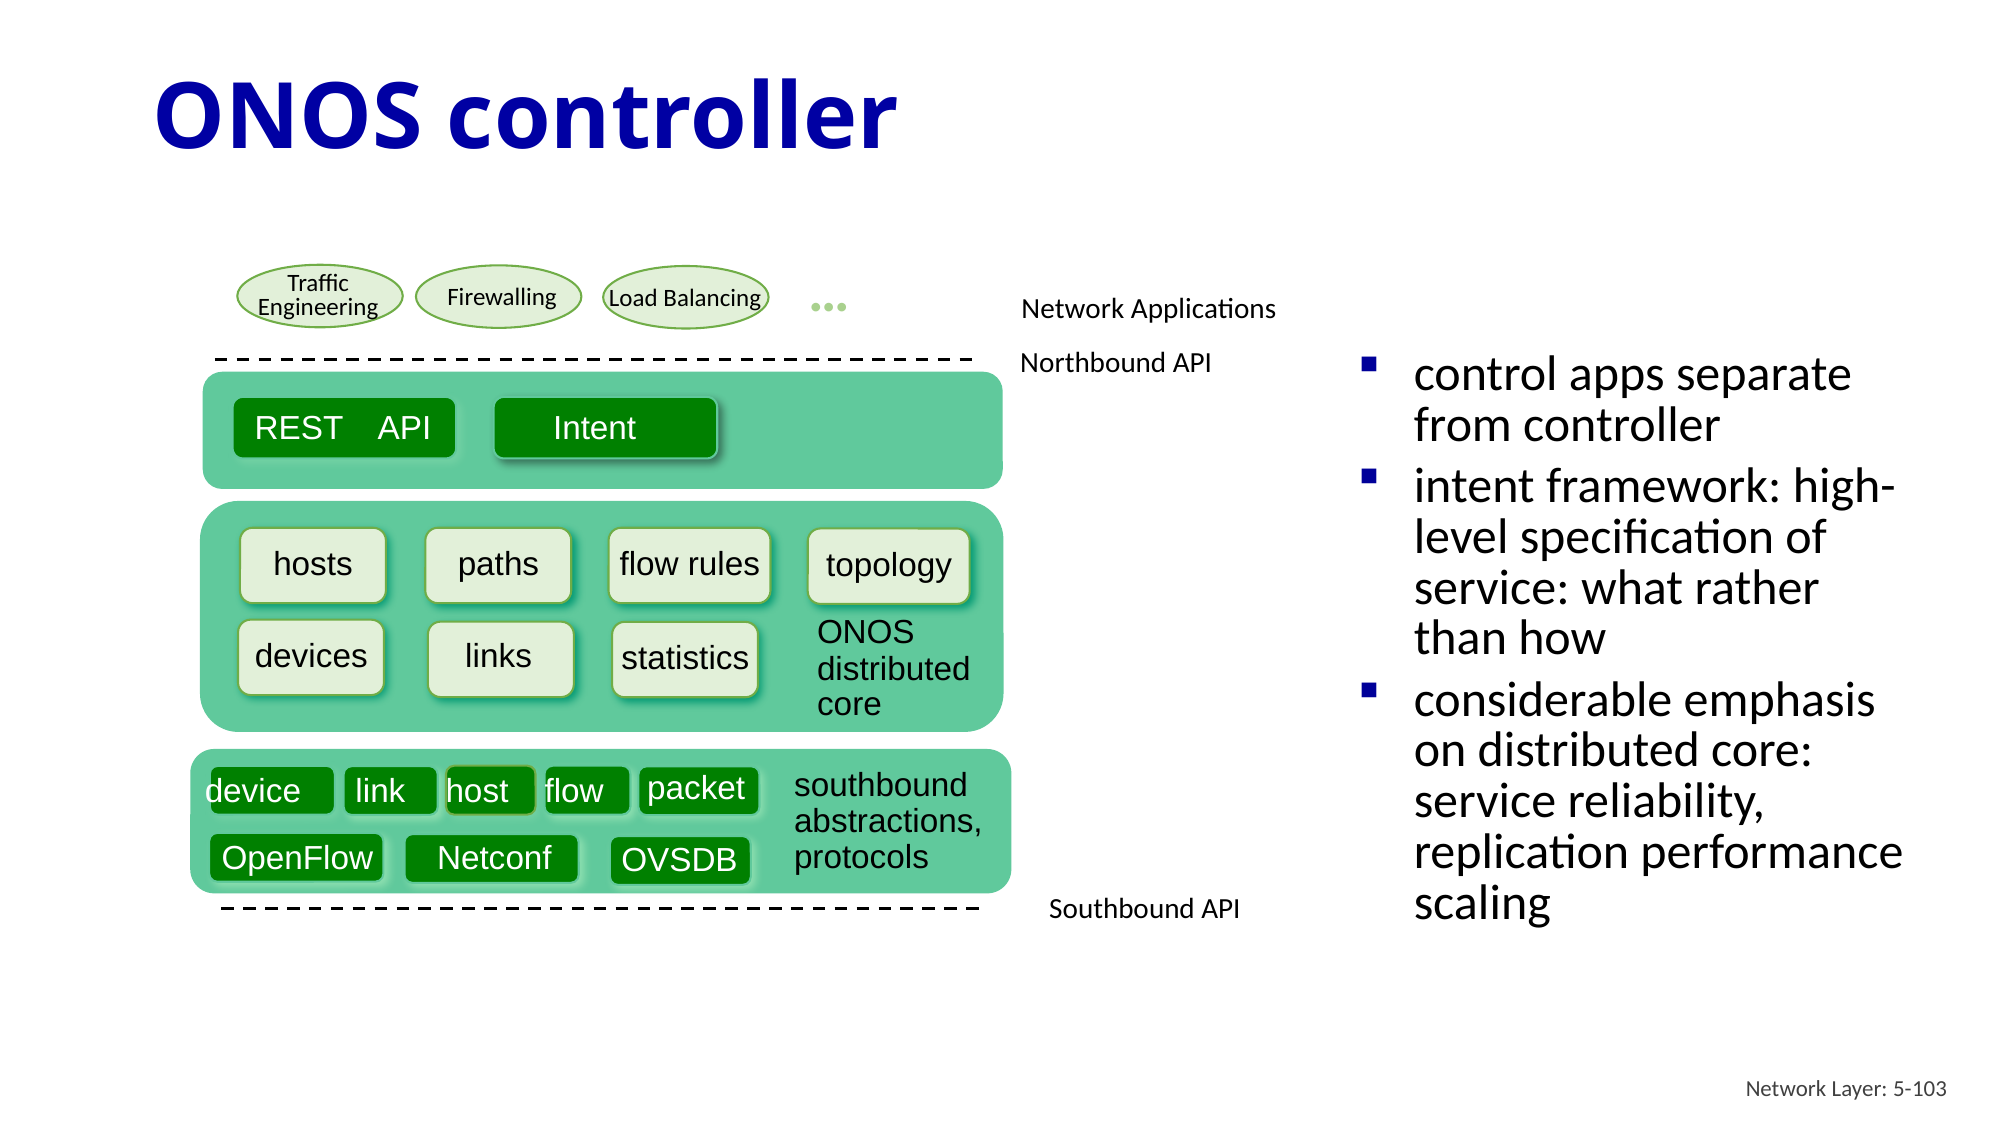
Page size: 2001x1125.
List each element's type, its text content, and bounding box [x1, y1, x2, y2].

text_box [190, 748, 1044, 899]
title ONOS controller [137, 45, 1942, 193]
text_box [217, 264, 419, 330]
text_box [202, 371, 1003, 489]
text_box … [793, 245, 870, 331]
text_box northbound abstractions, protocols [784, 380, 1097, 490]
slide_number Network Layer: 5-103 [1512, 1056, 1963, 1117]
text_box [584, 265, 786, 329]
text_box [401, 265, 584, 328]
text_box Southbound API [1020, 889, 1270, 932]
text_box control apps separate from controller intent framework: high-level specification of service: what rather than how considerable emphasis on distributed core: service reliability, replication performance scaling [1342, 342, 1934, 999]
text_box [199, 500, 1025, 733]
text_box Northbound API [991, 342, 1241, 386]
text_box Network Applications [927, 288, 1371, 332]
